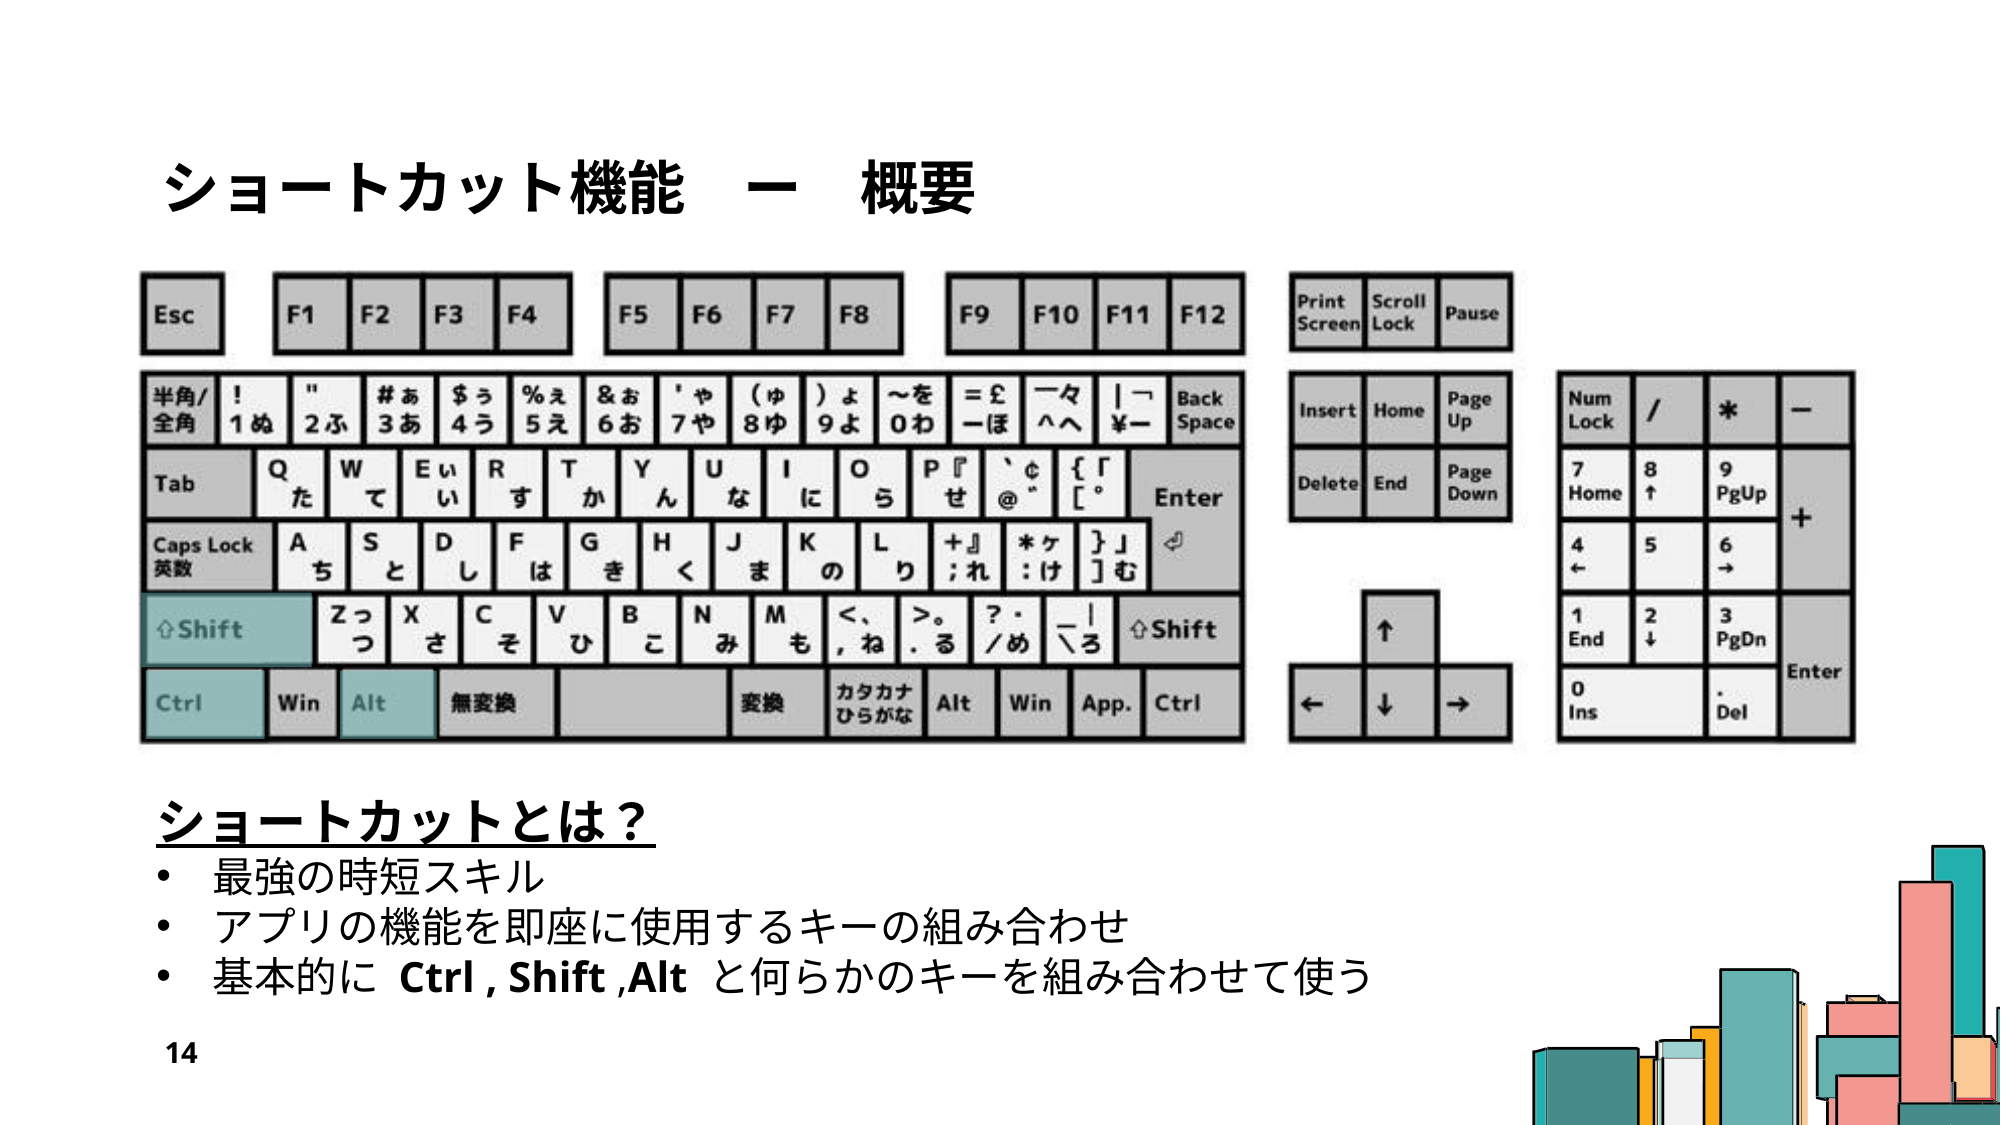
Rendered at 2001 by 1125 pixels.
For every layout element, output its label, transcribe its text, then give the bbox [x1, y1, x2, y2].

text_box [125, 259, 1875, 754]
slide_number 14 [149, 1025, 588, 1085]
picture [1471, 834, 2000, 1125]
title ショートカット機能 ー 概要 [146, 11, 1508, 230]
text_box ショートカットとは？ 最強の時短スキル アプリの機能を即座に使用するキーの組み合わせ 基本的に Ctrl , Shift ,Alt と何らかのキーを組み合わせて使う [141, 782, 1562, 1025]
